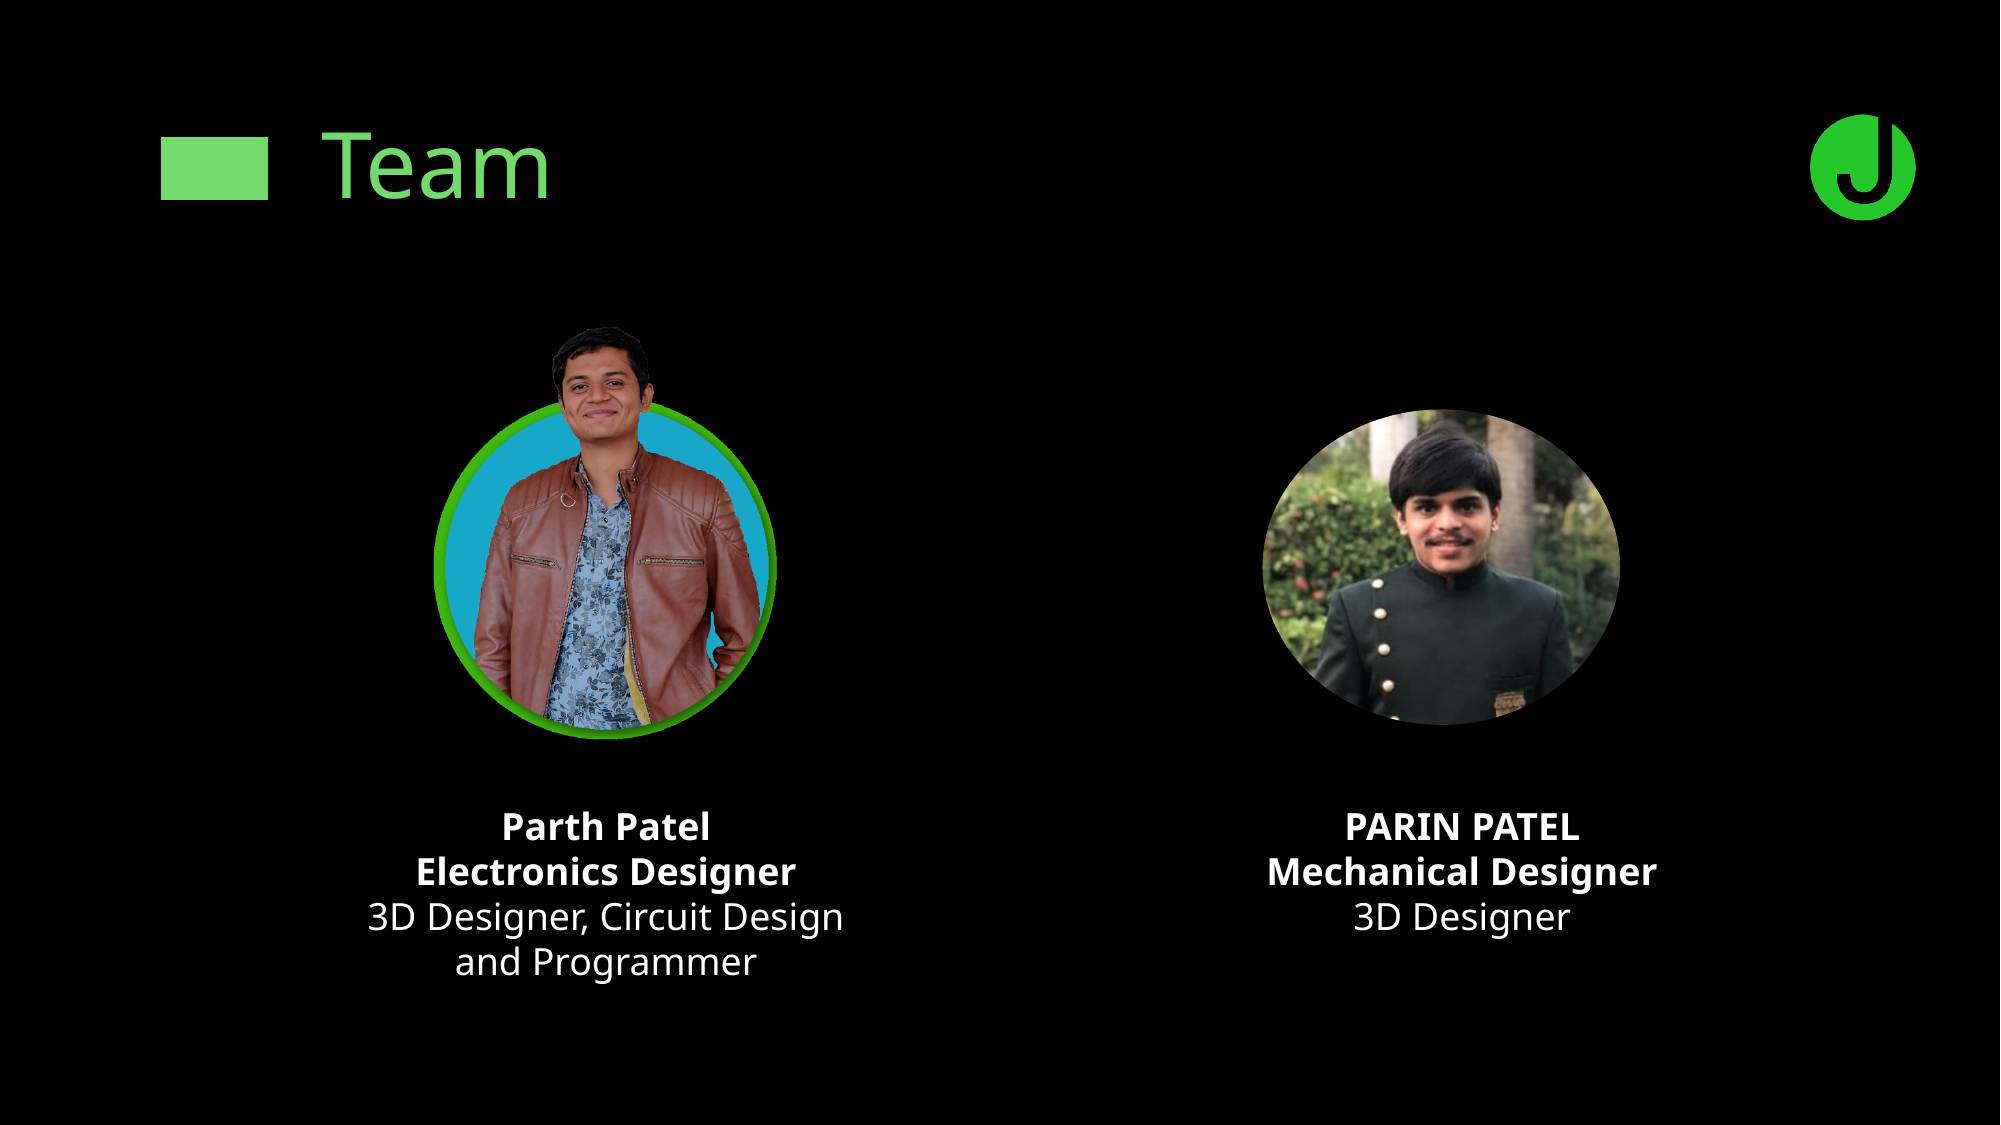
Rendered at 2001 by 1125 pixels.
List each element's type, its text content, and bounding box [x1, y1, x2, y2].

text_box PARIN PATEL Mechanical Designer 3D Designer [1193, 795, 1732, 946]
picture [1808, 114, 1917, 223]
picture [359, 320, 853, 814]
picture [1262, 409, 1621, 725]
title Team [306, 59, 1863, 278]
text_box Parth Patel Electronics Designer 3D Designer, Circuit Design and Programmer [337, 795, 875, 991]
text_box [161, 137, 268, 200]
